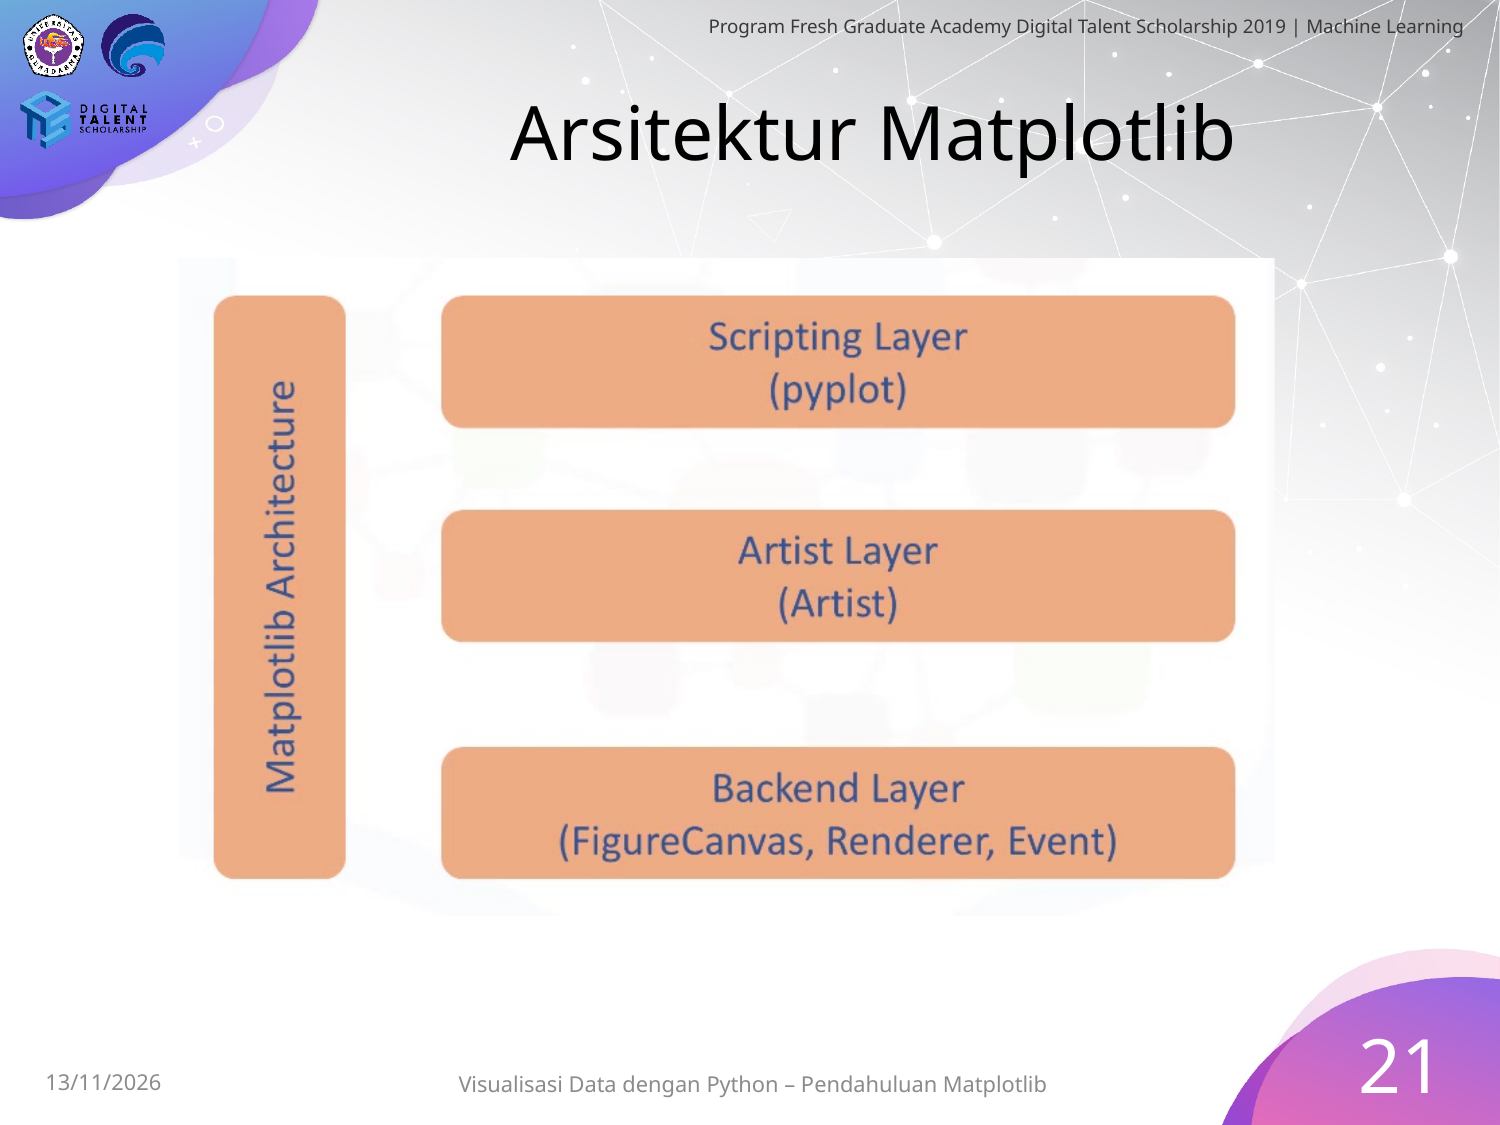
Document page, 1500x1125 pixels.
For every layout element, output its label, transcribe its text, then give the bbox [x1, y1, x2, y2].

slide_number 21 [1327, 1025, 1477, 1115]
footer Visualisasi Data dengan Python – Pendahuluan Matplotlib [386, 1053, 1121, 1114]
title Arsitektur Matplotlib [271, 66, 1477, 207]
picture [0, 0, 1500, 1125]
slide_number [30, 1053, 272, 1114]
